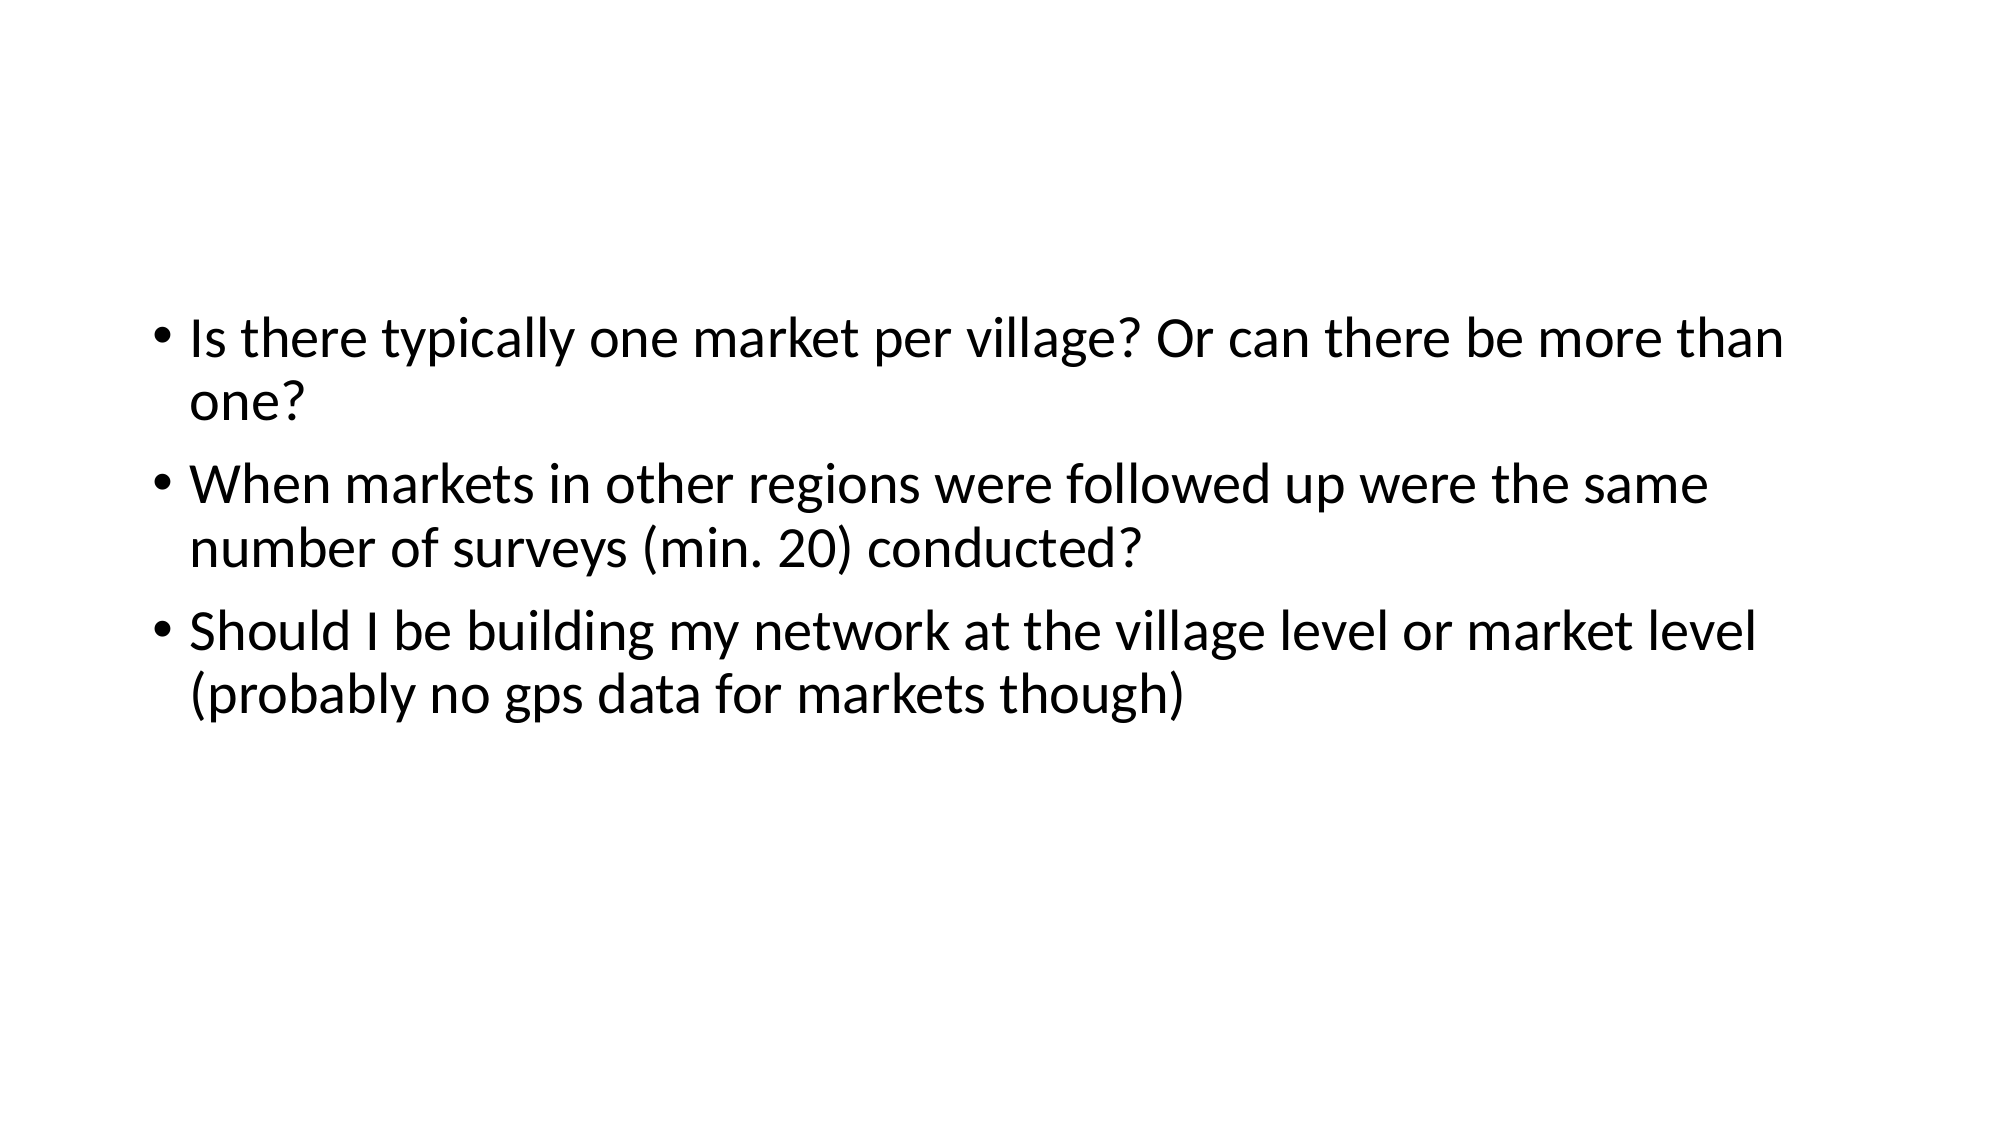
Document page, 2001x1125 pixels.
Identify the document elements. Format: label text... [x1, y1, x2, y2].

list Is there typically one market per village? Or can there be more than one? When markets in other regions were followed up were the same number of surveys (min. 20) conducted? Should I be building my network at the village level or market level (probably no gps data for markets though) [137, 299, 1863, 1014]
